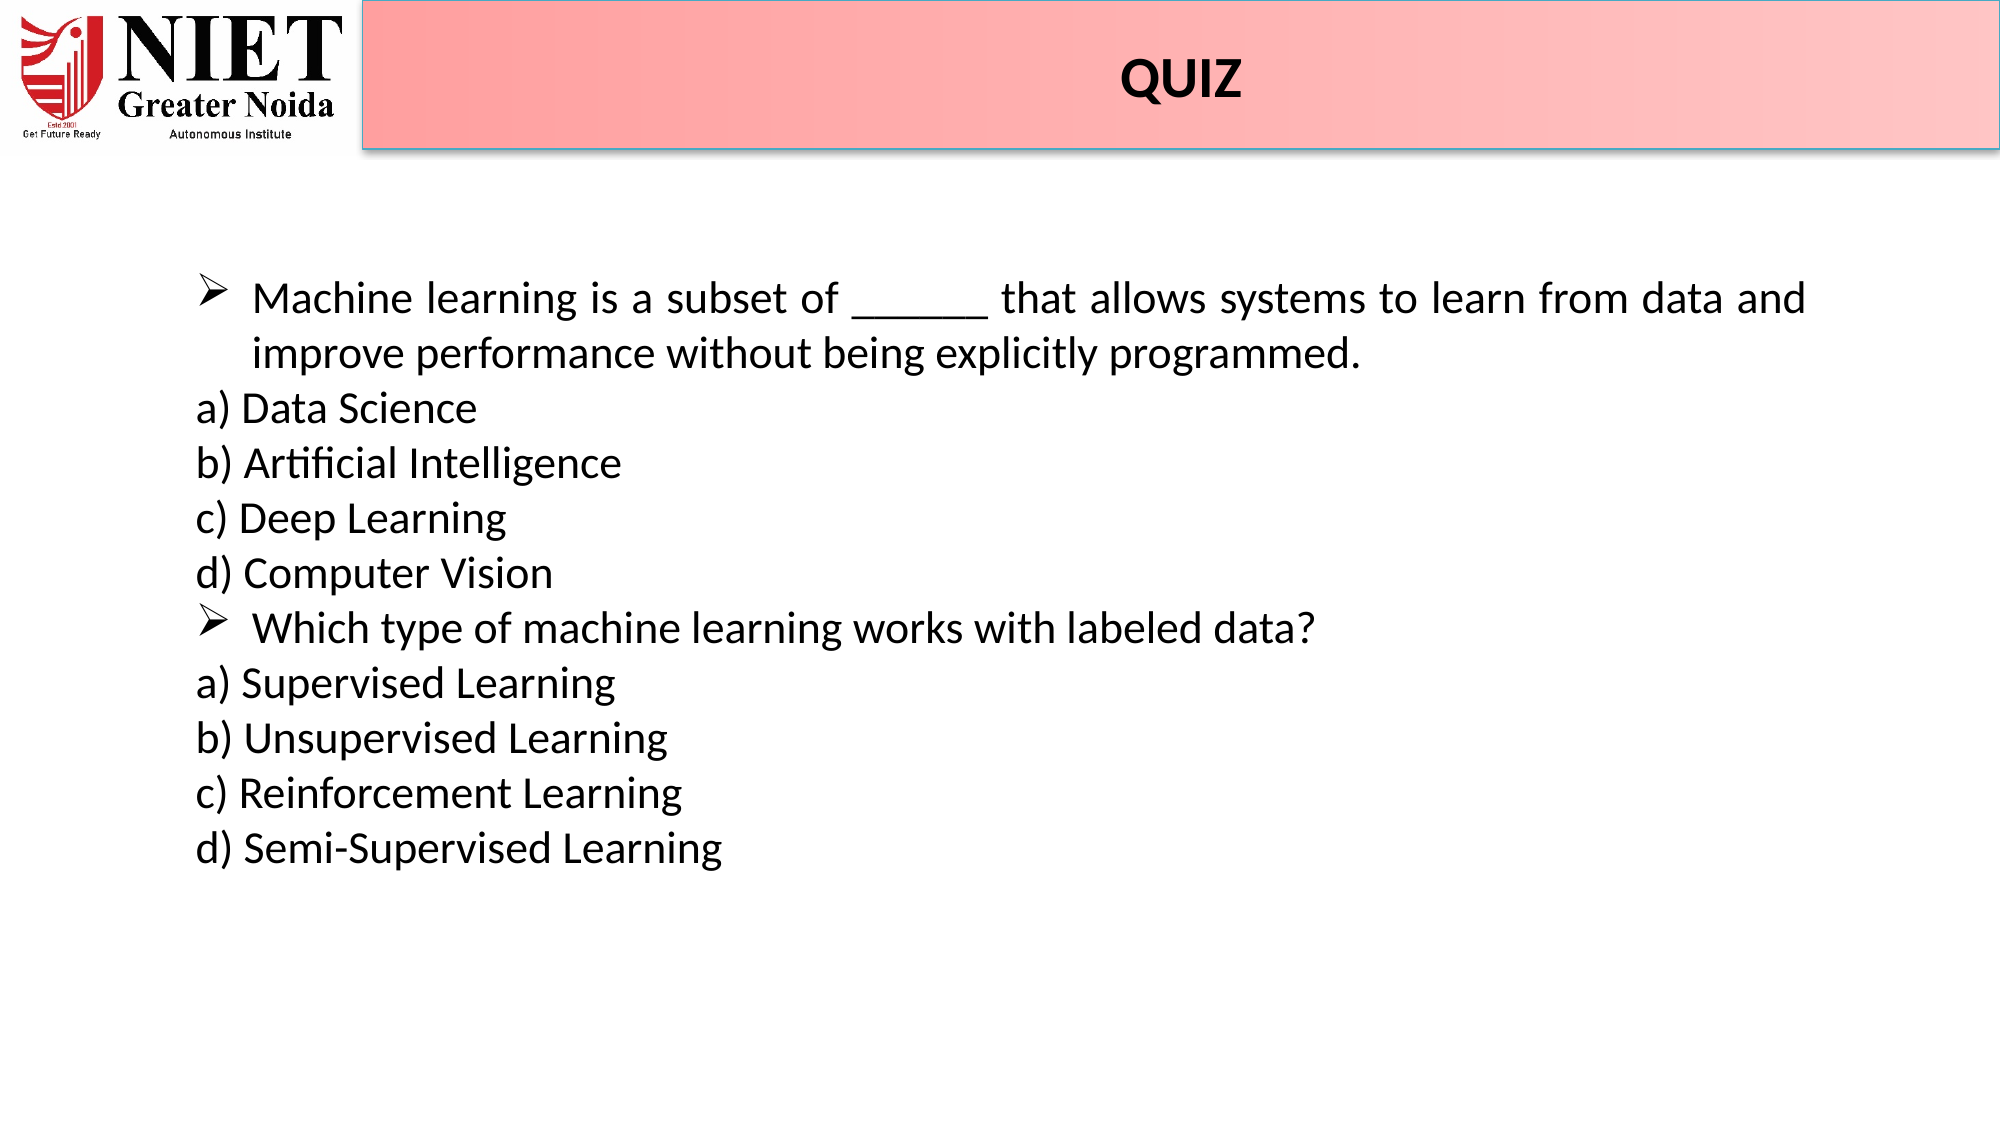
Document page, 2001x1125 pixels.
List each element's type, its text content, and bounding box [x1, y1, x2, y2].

text_box QUIZ [363, 0, 2000, 150]
picture [0, 0, 363, 156]
text_box Agents can be grouped into five classes based on their degree of perceived intelligence and i Machine learning is a subset of ______ that allows systems to learn from data and improve performance without being explicitly programmed. a) Data Science b) Artificial Intelligence c) Deep Learning d) Computer Vision Which type of machine learning works with labeled data? a) Supervised Learning b) Unsupervised Learning c) Reinforcement Learning d) Semi-Supervised Learning [180, 225, 1822, 1125]
